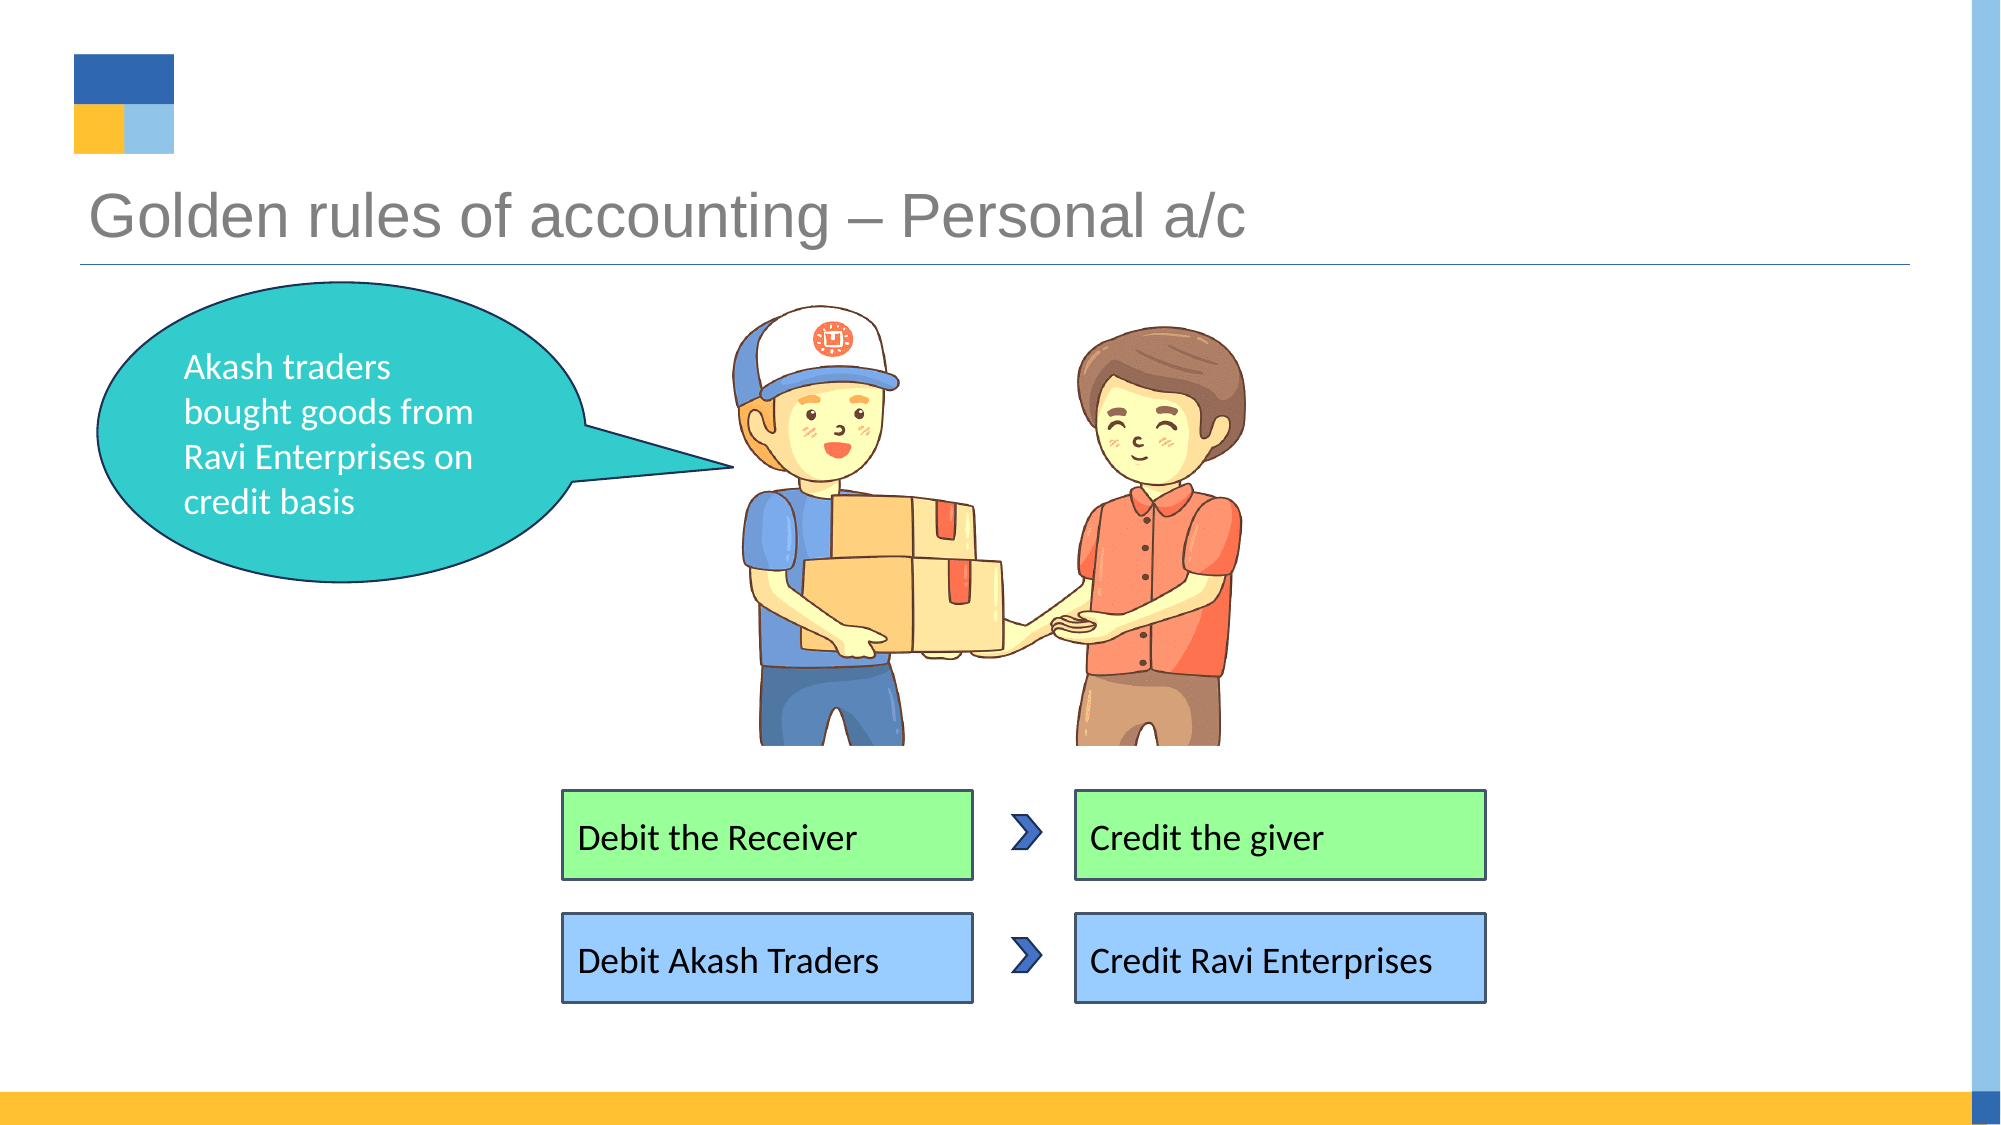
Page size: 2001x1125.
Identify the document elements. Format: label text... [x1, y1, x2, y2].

text_box Akash traders bought goods from Ravi Enterprises on credit basis [96, 281, 732, 584]
picture [74, 54, 174, 154]
text_box Debit the Receiver [562, 790, 973, 880]
text_box [1010, 814, 1043, 851]
title Golden rules of accounting – Personal a/c [74, 176, 1904, 251]
text_box Debit Akash Traders [562, 913, 973, 1003]
text_box Credit Ravi Enterprises [1075, 913, 1486, 1003]
text_box Credit the giver [1075, 790, 1486, 880]
picture [732, 305, 1246, 757]
text_box [1010, 937, 1043, 974]
